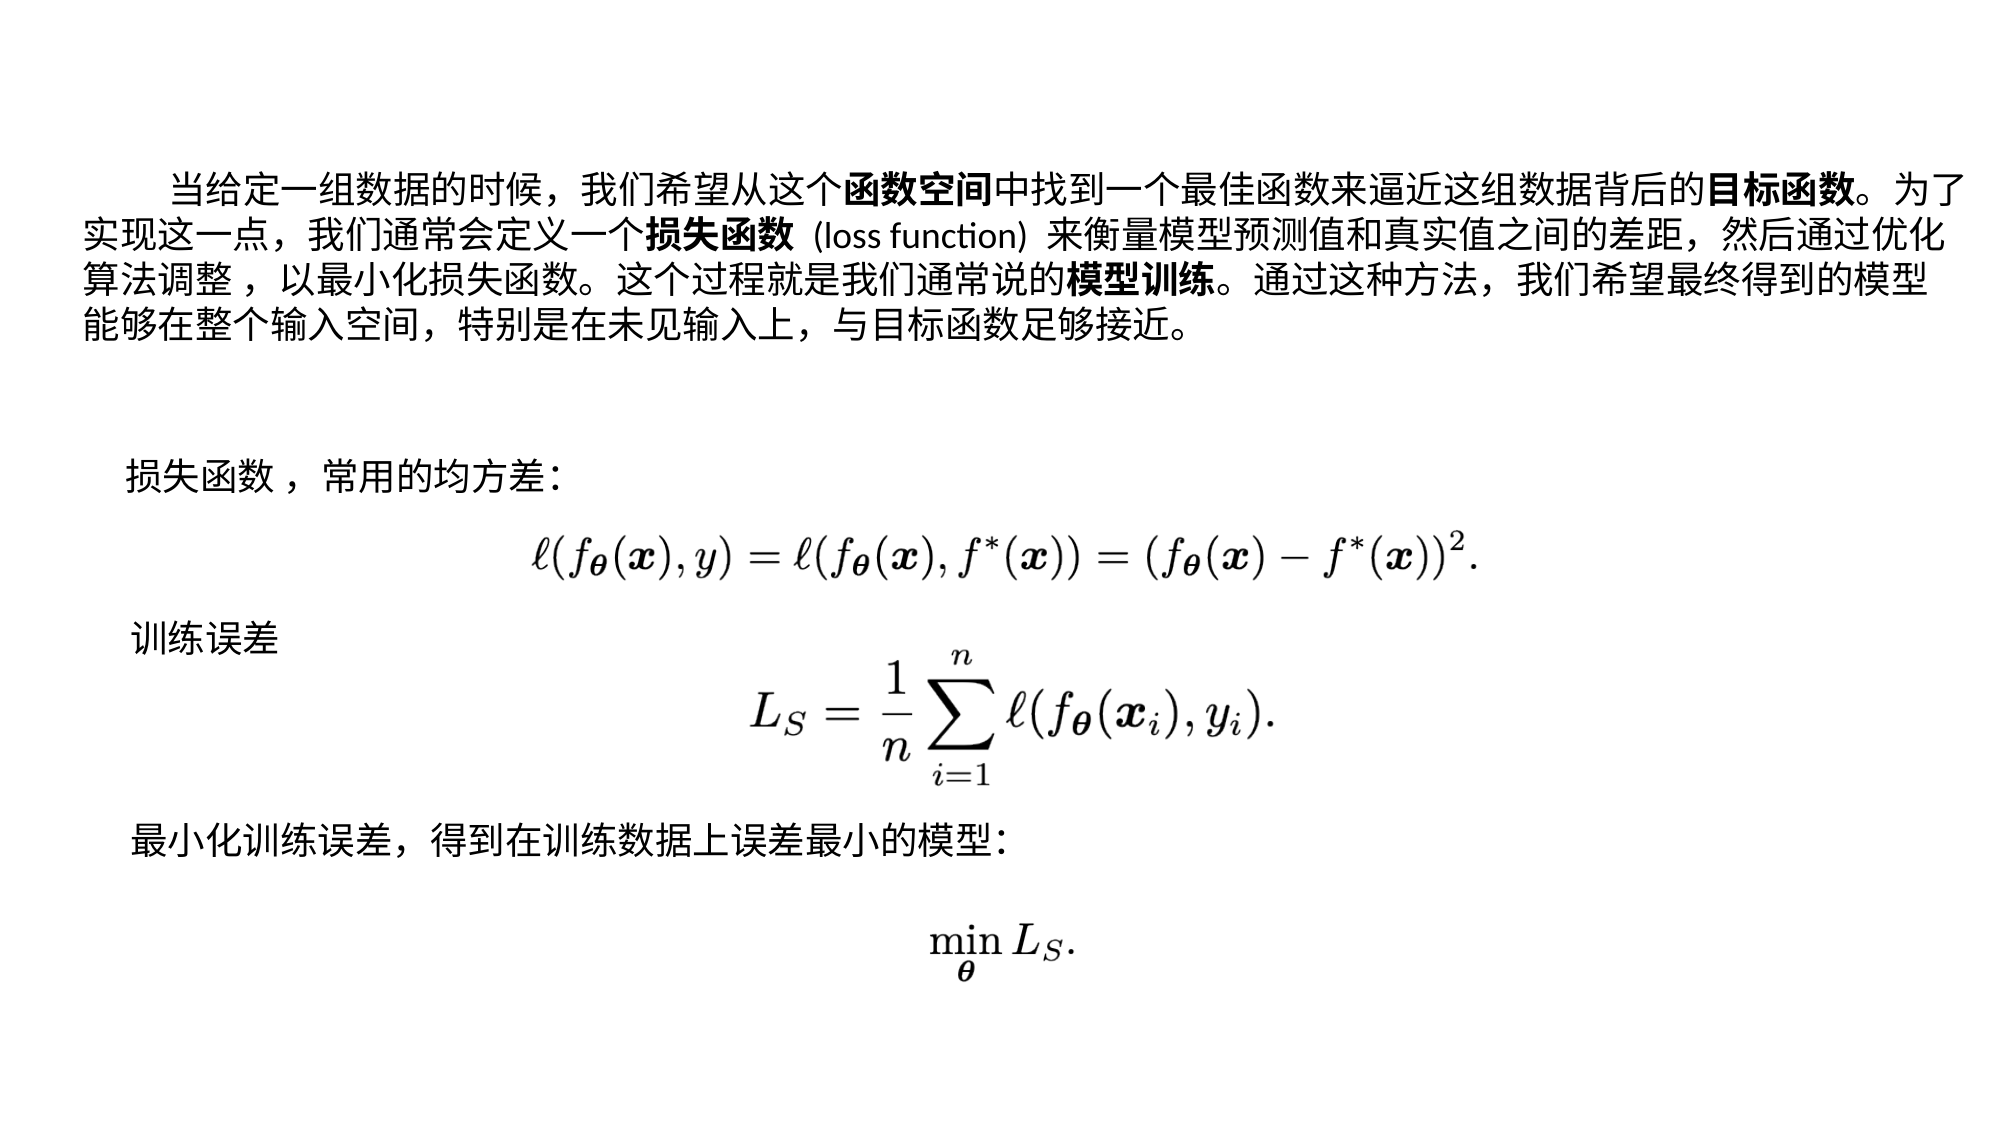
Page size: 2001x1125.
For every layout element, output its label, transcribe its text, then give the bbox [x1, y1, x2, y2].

picture [496, 501, 1504, 608]
text_box 最小化训练误差，得到在训练数据上误差最小的模型： [115, 809, 1042, 870]
picture [692, 633, 1308, 809]
picture [867, 901, 1133, 995]
